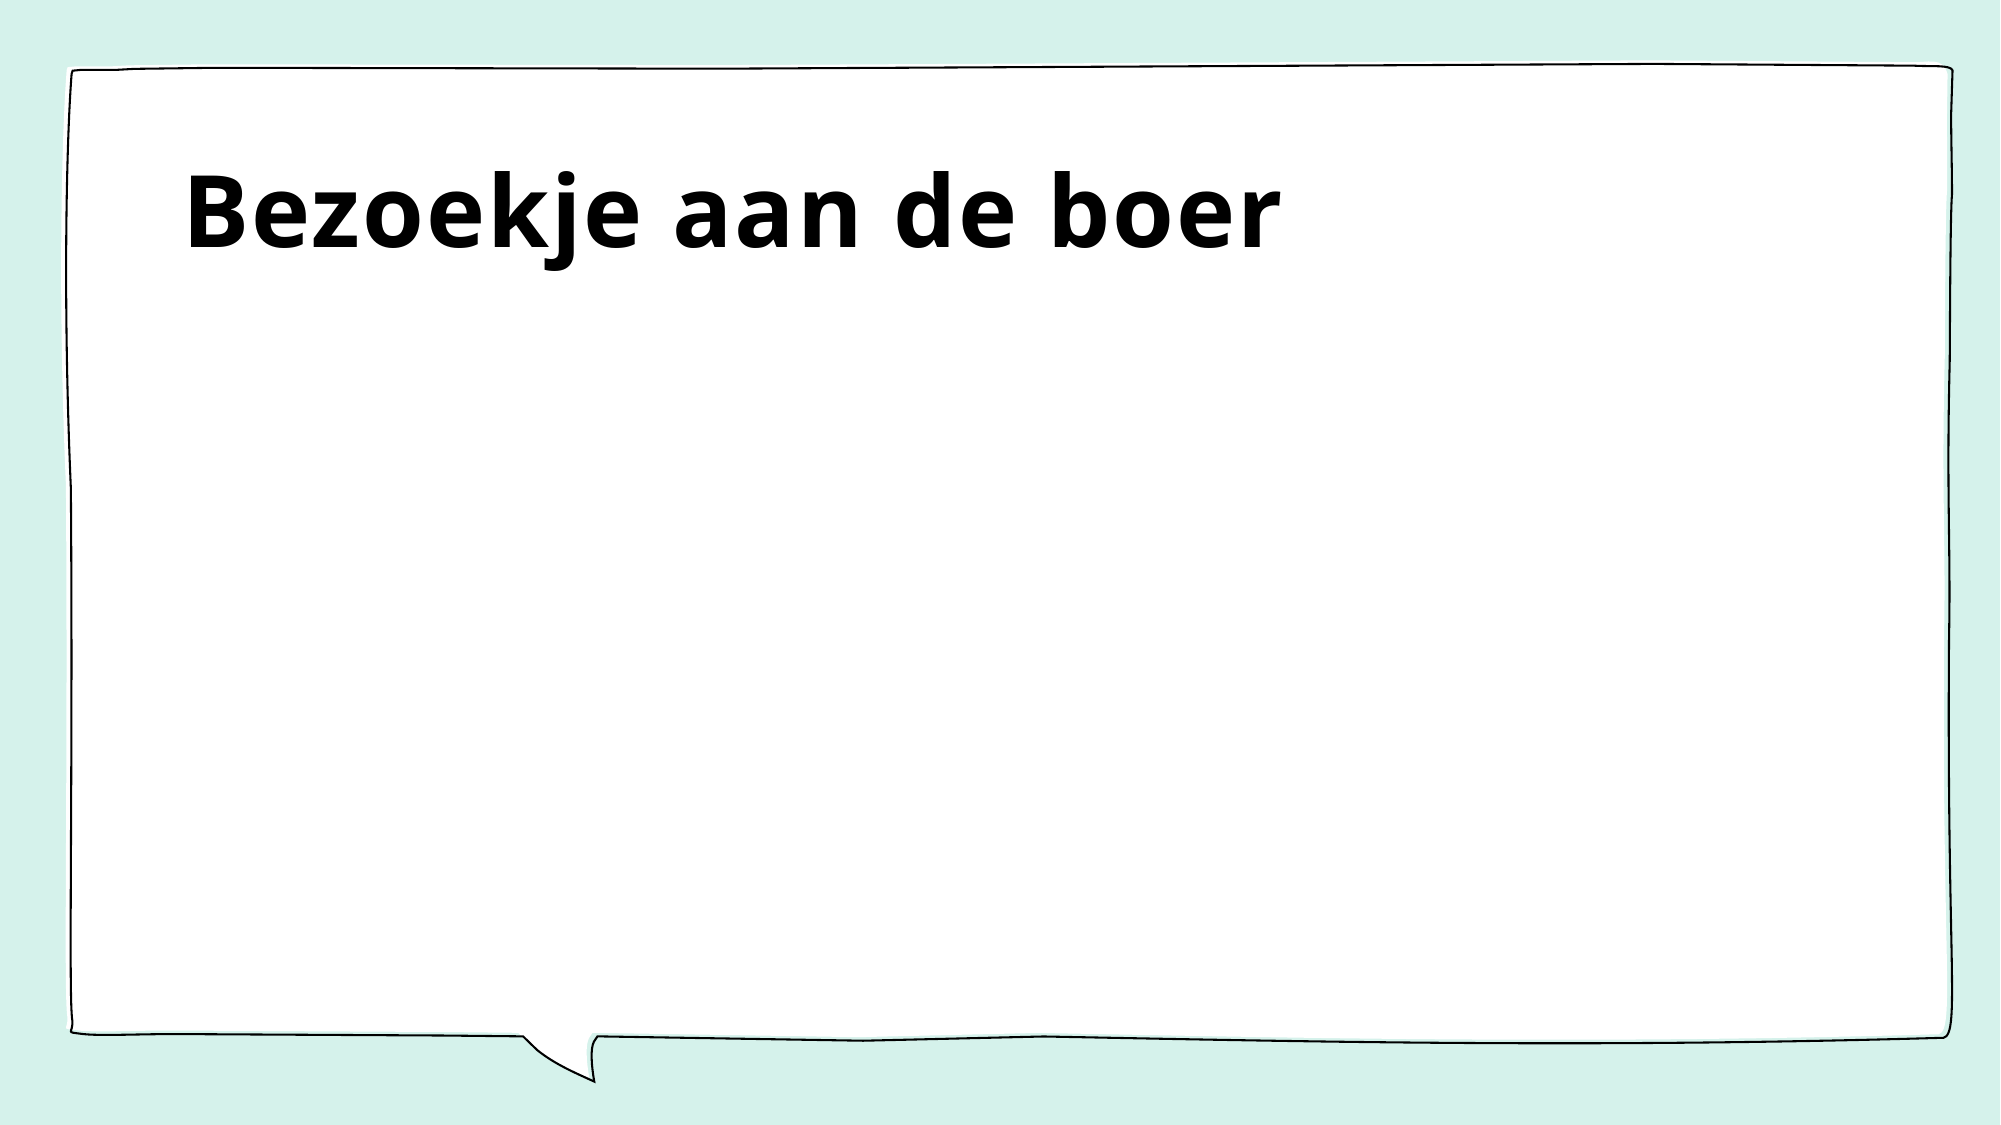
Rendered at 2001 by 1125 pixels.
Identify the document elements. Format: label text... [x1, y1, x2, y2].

title Bezoekje aan de boer [167, 91, 1863, 324]
